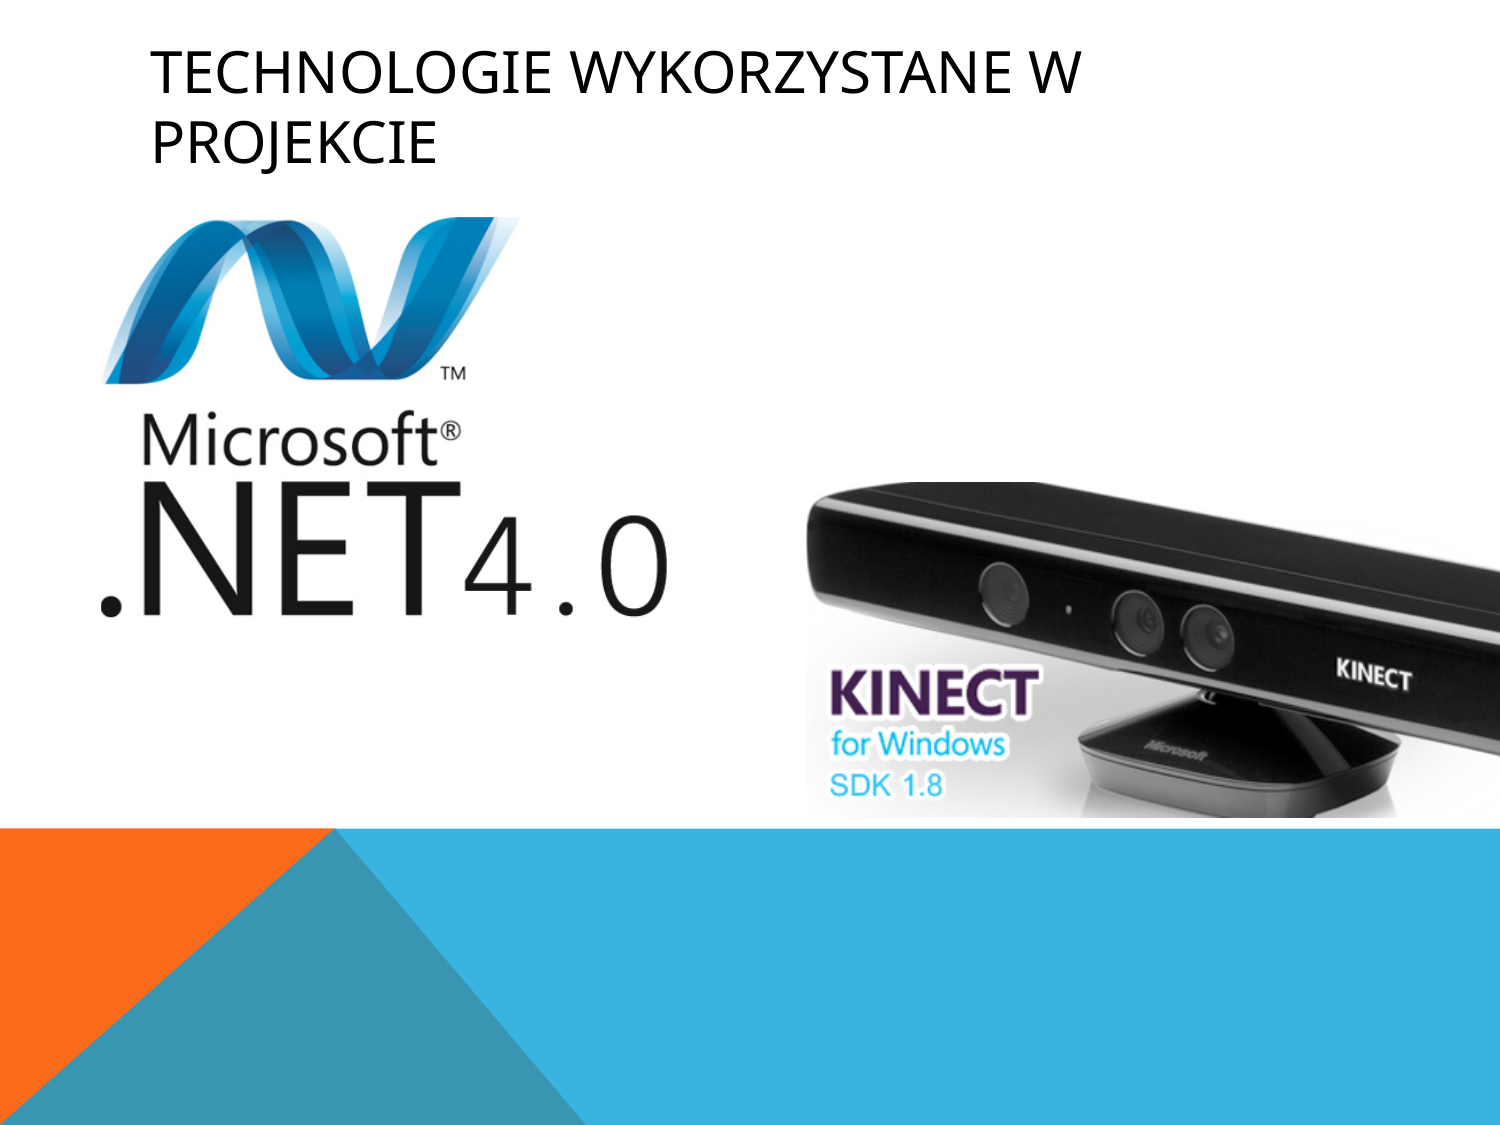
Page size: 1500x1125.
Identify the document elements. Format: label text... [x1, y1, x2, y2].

picture [805, 482, 1500, 818]
title TechnologiE WYKORZYSTANE W PROJEKCIE [135, 60, 1369, 150]
picture [76, 207, 683, 632]
